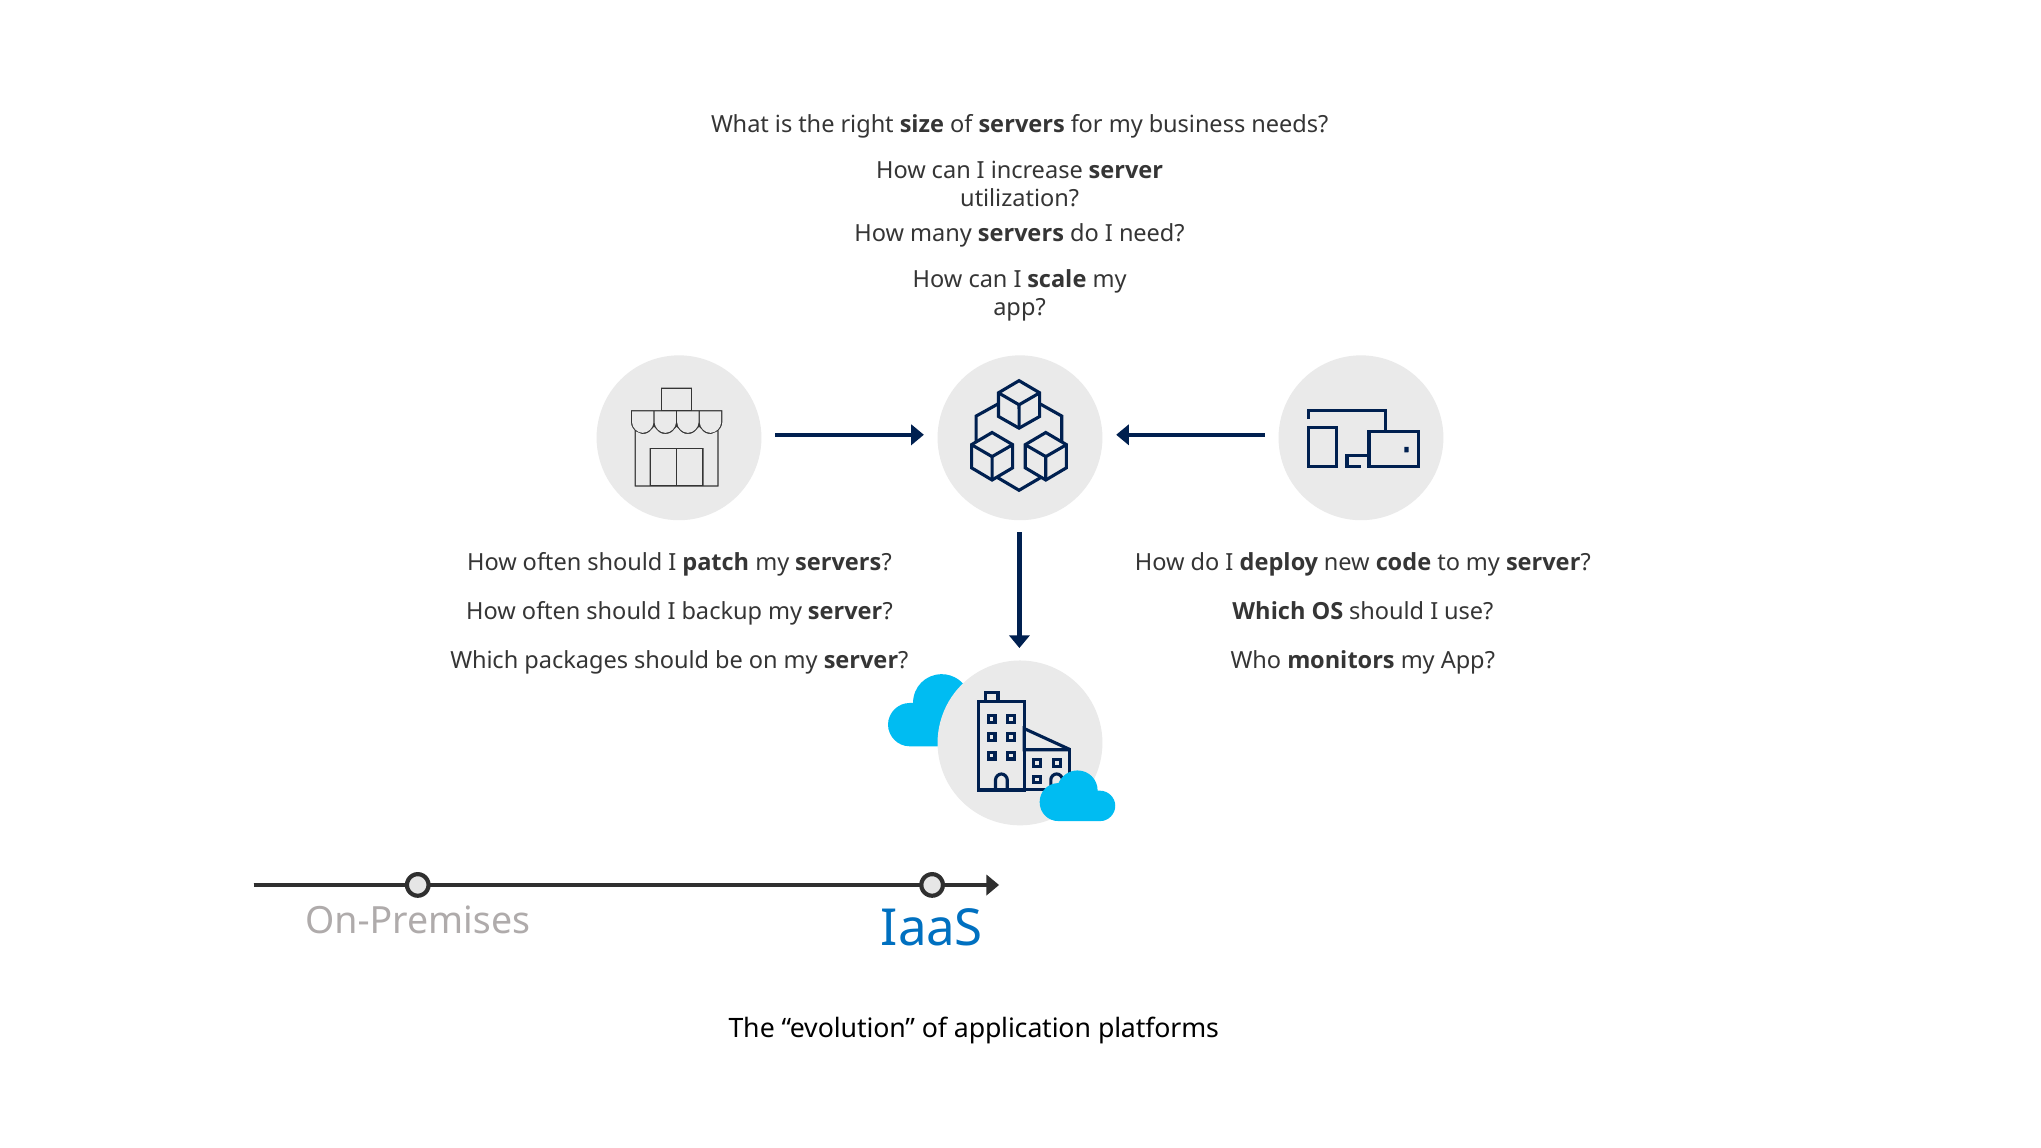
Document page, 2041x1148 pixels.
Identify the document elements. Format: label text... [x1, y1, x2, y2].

text_box Who monitors my App? [1105, 637, 1620, 681]
text_box [888, 674, 937, 747]
text_box [920, 873, 944, 884]
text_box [937, 355, 1103, 521]
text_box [937, 660, 1103, 826]
text_box What is the right size of servers for my business needs? [669, 101, 1371, 145]
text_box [1278, 355, 1444, 521]
text_box IaaS [858, 883, 1006, 975]
text_box How can I scale my app? [878, 256, 1161, 328]
text_box On-Premises [282, 887, 553, 960]
text_box Which packages should be on my server? [433, 637, 926, 681]
text_box How often should I patch my servers? [444, 539, 915, 583]
text_box [920, 886, 944, 897]
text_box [596, 355, 762, 521]
text_box [406, 873, 430, 884]
text_box The “evolution” of application platforms [717, 1008, 1313, 1049]
text_box How often should I backup my server? [451, 588, 908, 632]
text_box [1103, 790, 1116, 821]
text_box How can I increase server utilization? [813, 147, 1226, 219]
text_box [406, 886, 430, 897]
text_box How do I deploy new code to my server? [1058, 539, 1667, 583]
text_box How many servers do I need? [781, 210, 1258, 254]
text_box Which OS should I use? [1207, 588, 1519, 632]
